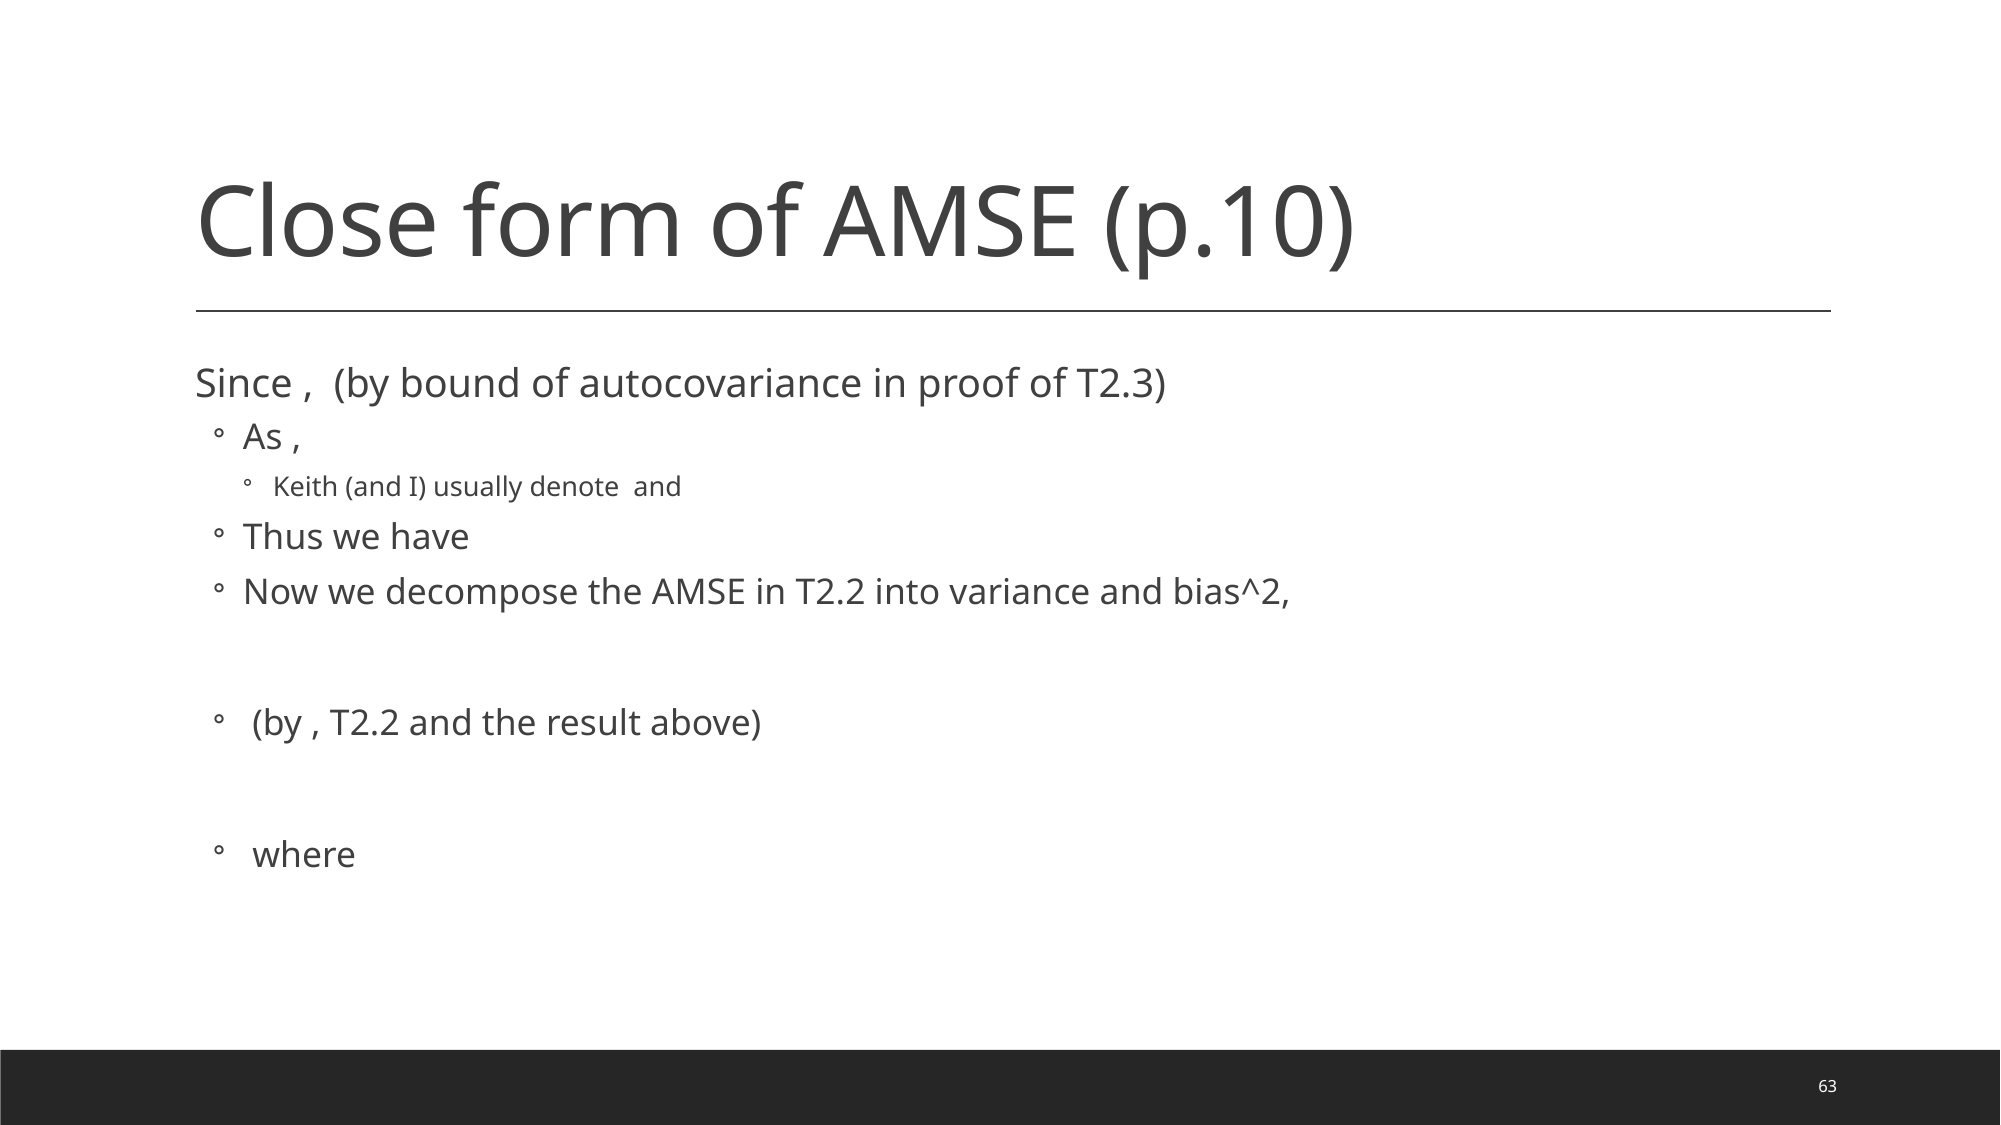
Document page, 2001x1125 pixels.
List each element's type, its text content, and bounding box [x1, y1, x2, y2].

slide_number 63 [1803, 1057, 1932, 1118]
title Close form of AMSE (p.10) [180, 47, 1830, 285]
